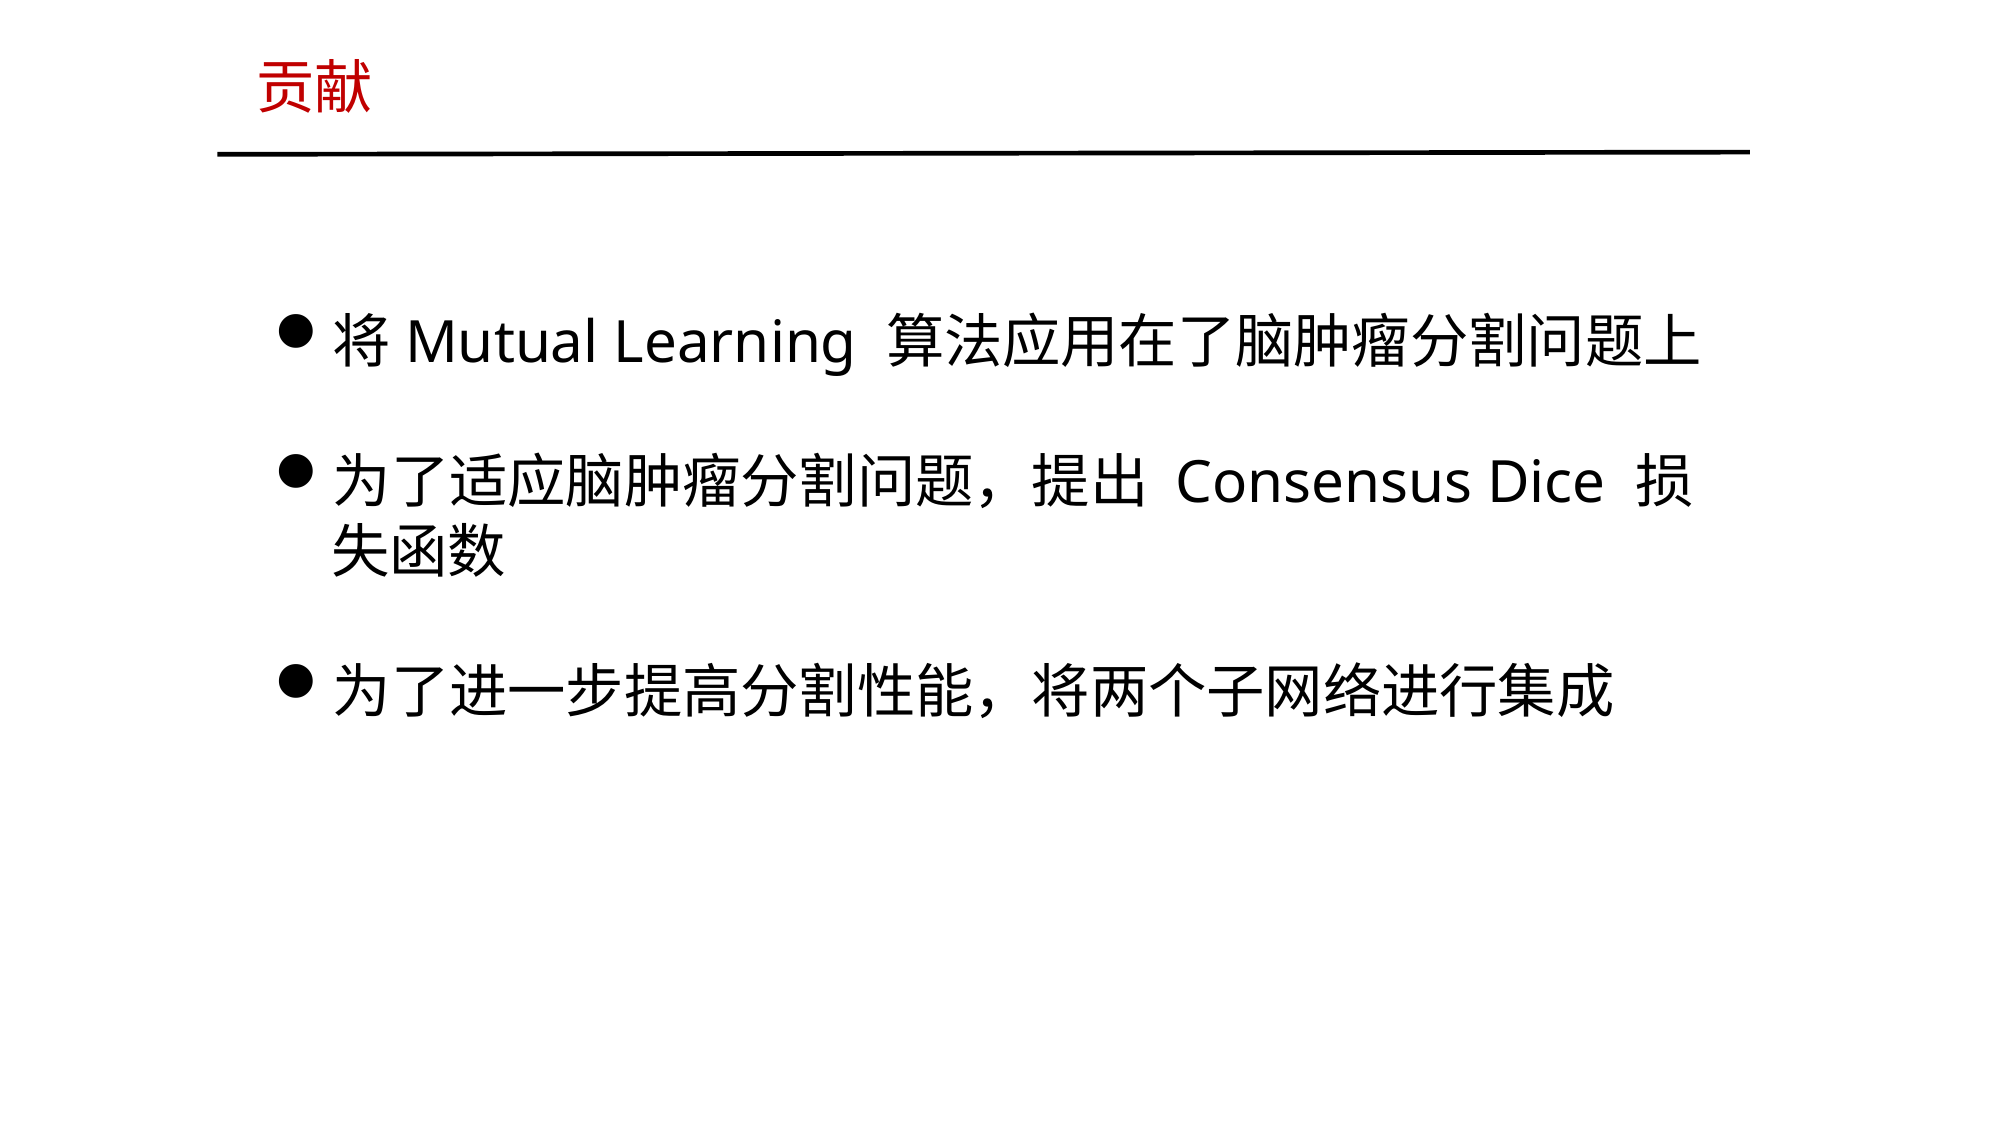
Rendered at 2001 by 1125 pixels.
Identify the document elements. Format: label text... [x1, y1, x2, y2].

text_box 将Mutual Learning 算法应用在了脑肿瘤分割问题上 为了适应脑肿瘤分割问题，提出 Consensus Dice 损失函数 为了进一步提高分割性能，将两个子网络进行集成 [260, 296, 1732, 732]
text_box 贡献 [241, 42, 838, 128]
